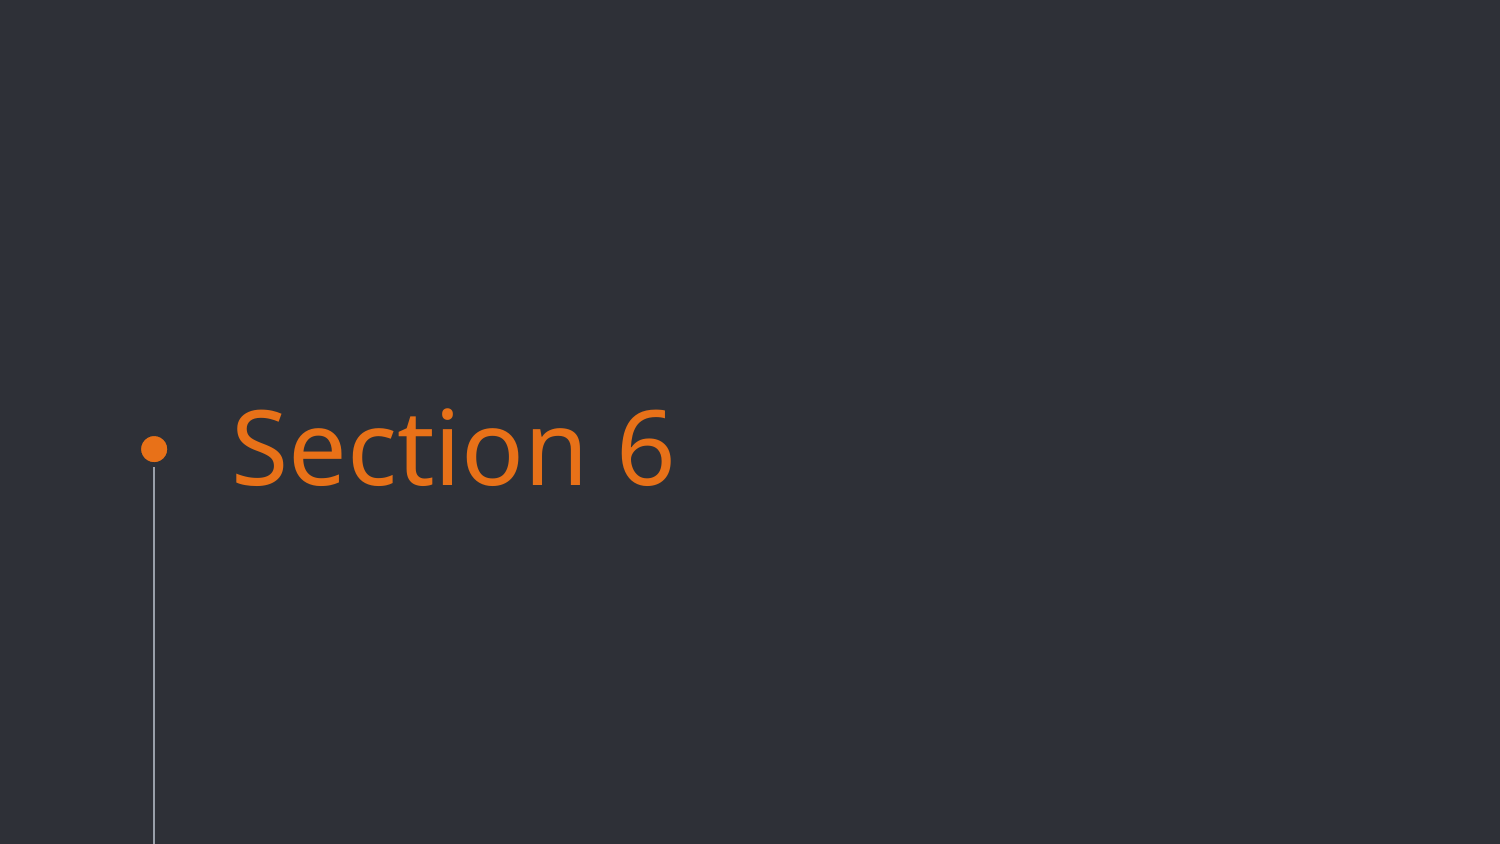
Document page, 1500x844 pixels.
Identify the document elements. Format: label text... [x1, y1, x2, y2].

title Section 6 [216, 366, 1313, 557]
